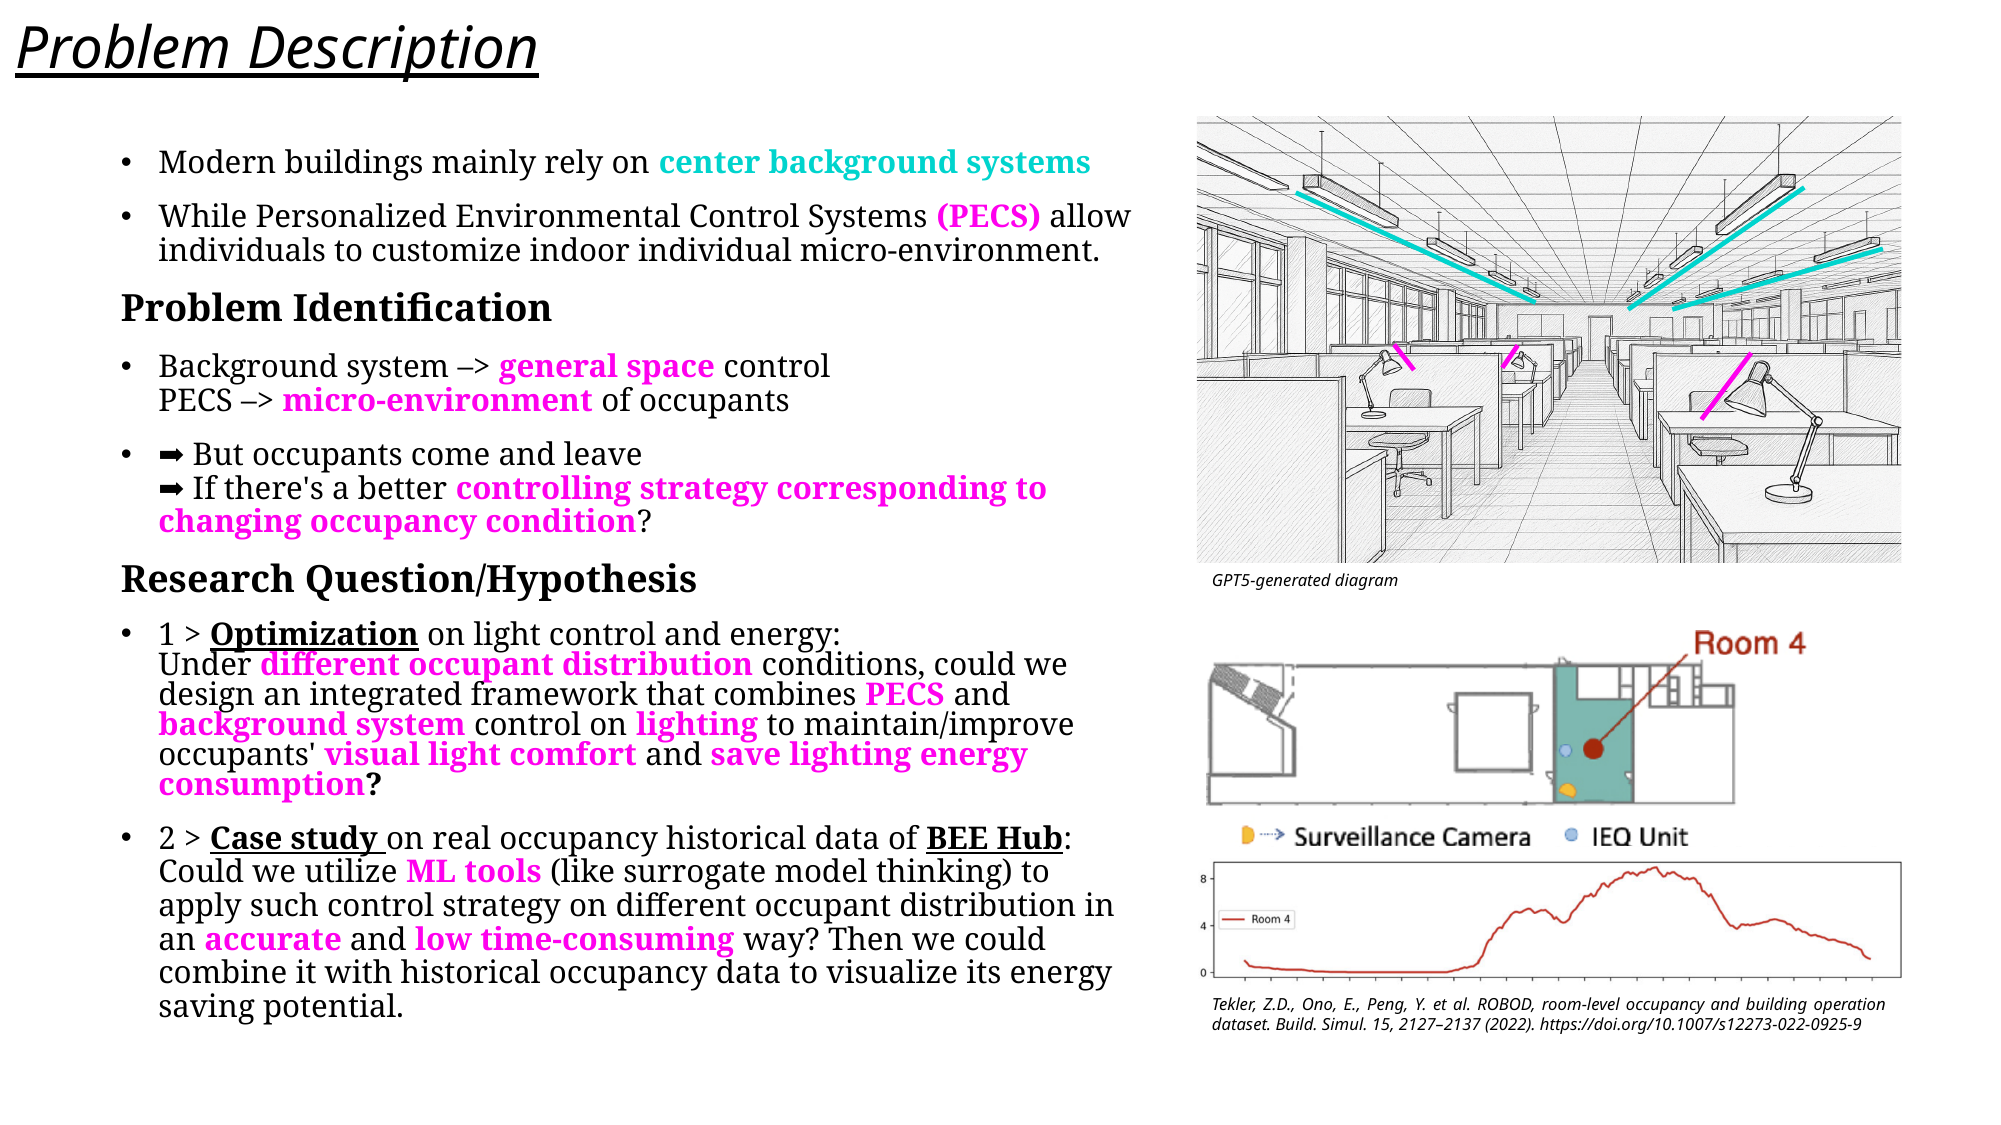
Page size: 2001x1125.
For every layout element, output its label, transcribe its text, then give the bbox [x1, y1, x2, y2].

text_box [1671, 248, 1884, 310]
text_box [1700, 352, 1752, 420]
list Modern buildings mainly rely on center background systems While Personalized Environmental Control Systems (PECS) allow individuals to customize indoor individual micro-environment. Problem Identification Background system –> general space control PECS –> micro-environment of occupants ➡️ But occupants come and leave ➡️ If there's a better controlling strategy corresponding to changing occupancy condition? Research Question/Hypothesis 1 > Optimization on light control and energy: Under different occupant distribution conditions, could we design an integrated framework that combines PECS and background system control on lighting to maintain/improve occupants' visual light comfort and save lighting energy consumption? 2 > Case study on real occupancy historical data of BEE Hub: Could we utilize ML tools (like surrogate model thinking) to apply such control strategy on different occupant distribution in an accurate and low time-consuming way? Then we could combine it with historical occupancy data to visualize its energy saving potential. [105, 138, 1154, 1042]
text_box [1393, 344, 1415, 371]
text_box GPT5-generated diagram [1196, 563, 1902, 598]
picture [1196, 116, 1902, 563]
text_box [1501, 344, 1519, 369]
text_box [1627, 186, 1805, 310]
text_box Tekler, Z.D., Ono, E., Peng, Y. et al. ROBOD, room-level occupancy and building operation dataset. Build. Simul. 15, 2127–2137 (2022). https://doi.org/10.1007/s12273-022-0925-9 [1196, 987, 1902, 1042]
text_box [1295, 192, 1537, 304]
picture [1196, 622, 1902, 987]
title Problem Description [0, 0, 1726, 101]
